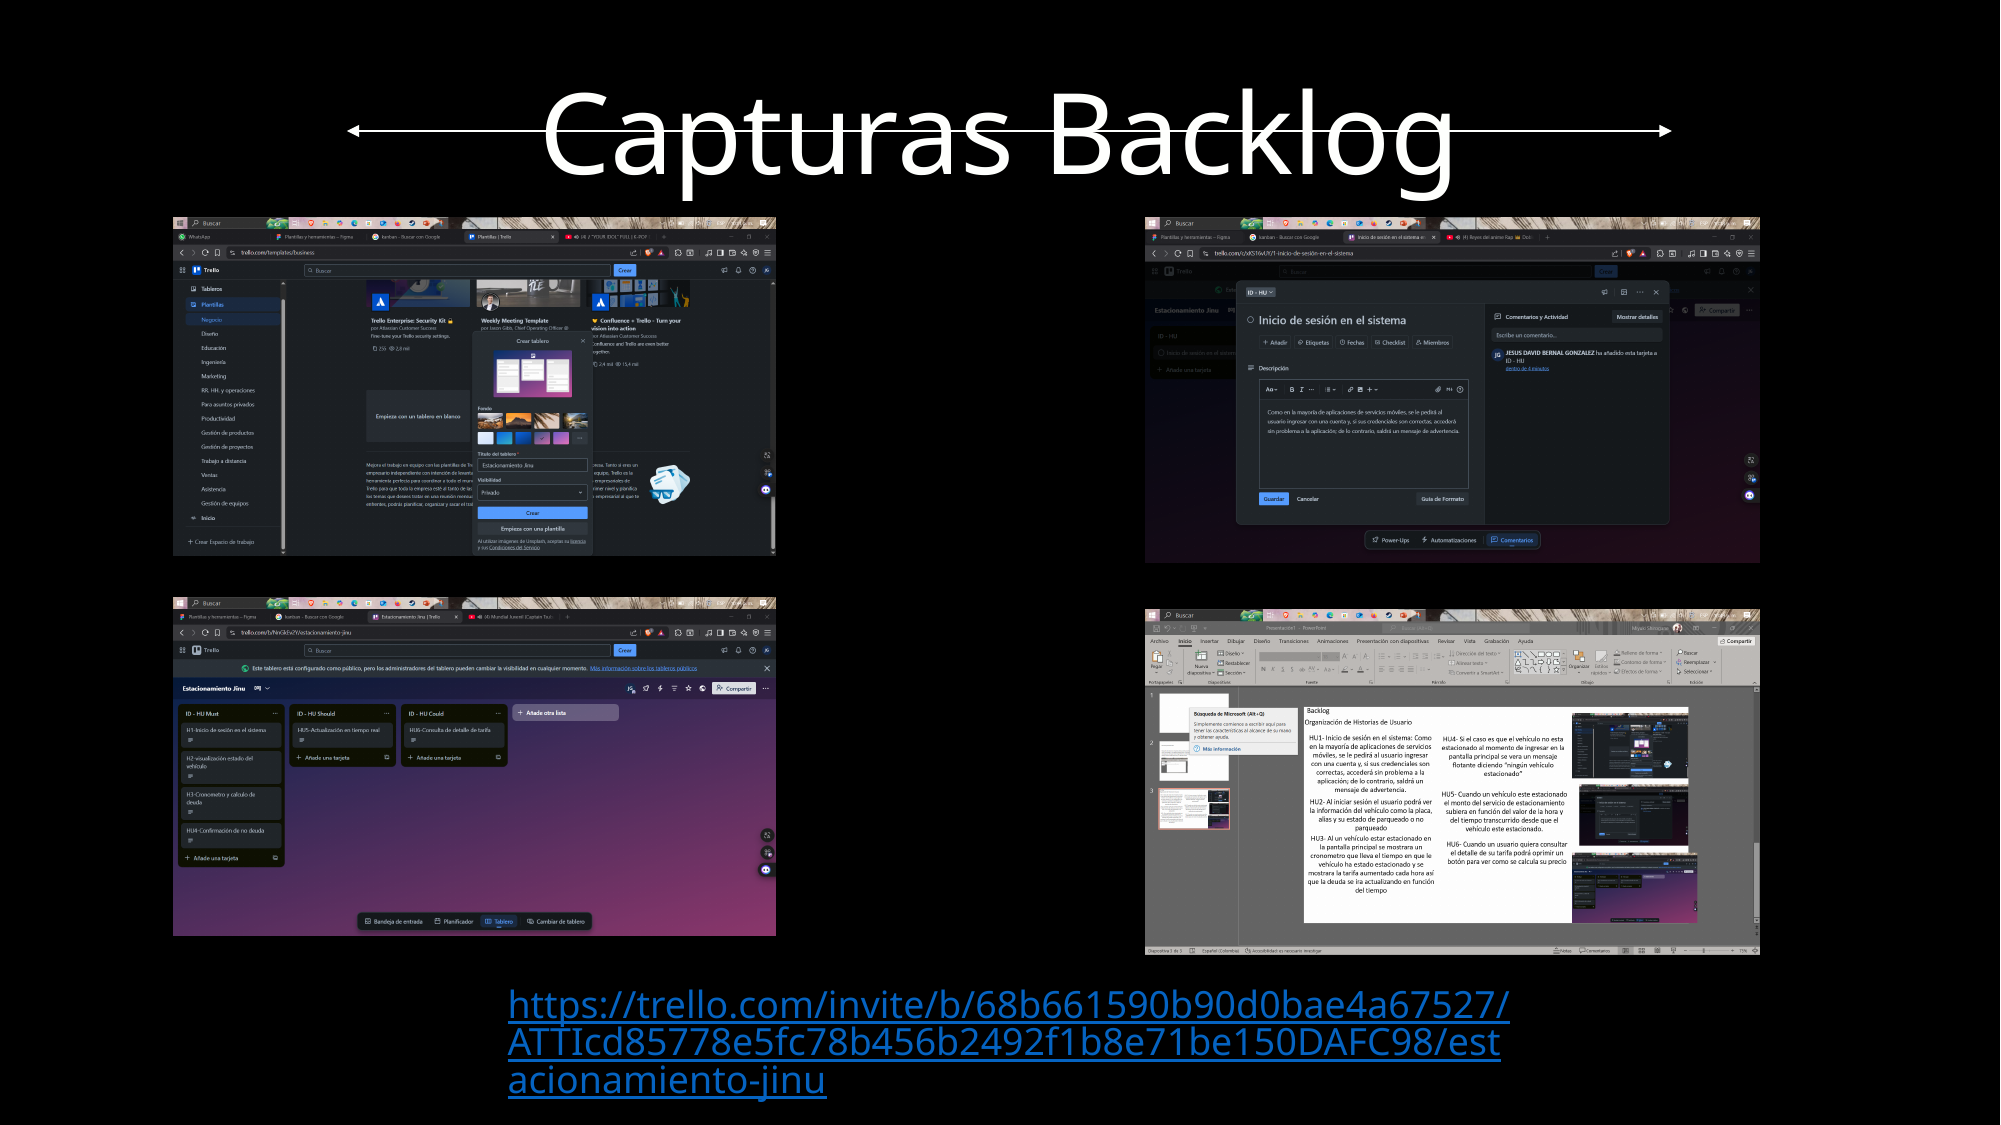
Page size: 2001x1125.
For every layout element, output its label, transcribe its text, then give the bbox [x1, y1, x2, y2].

picture [173, 597, 776, 936]
picture [173, 217, 776, 556]
text_box https://trello.com/invite/b/68b661590b90d0bae4a67527/ATTIcd85778e5fc78b456b2492f1b8e71be150DAFC98/estacionamiento-jinu [492, 973, 1526, 1040]
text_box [240, 55, 1760, 207]
picture [1145, 217, 1760, 563]
picture [1145, 609, 1760, 955]
